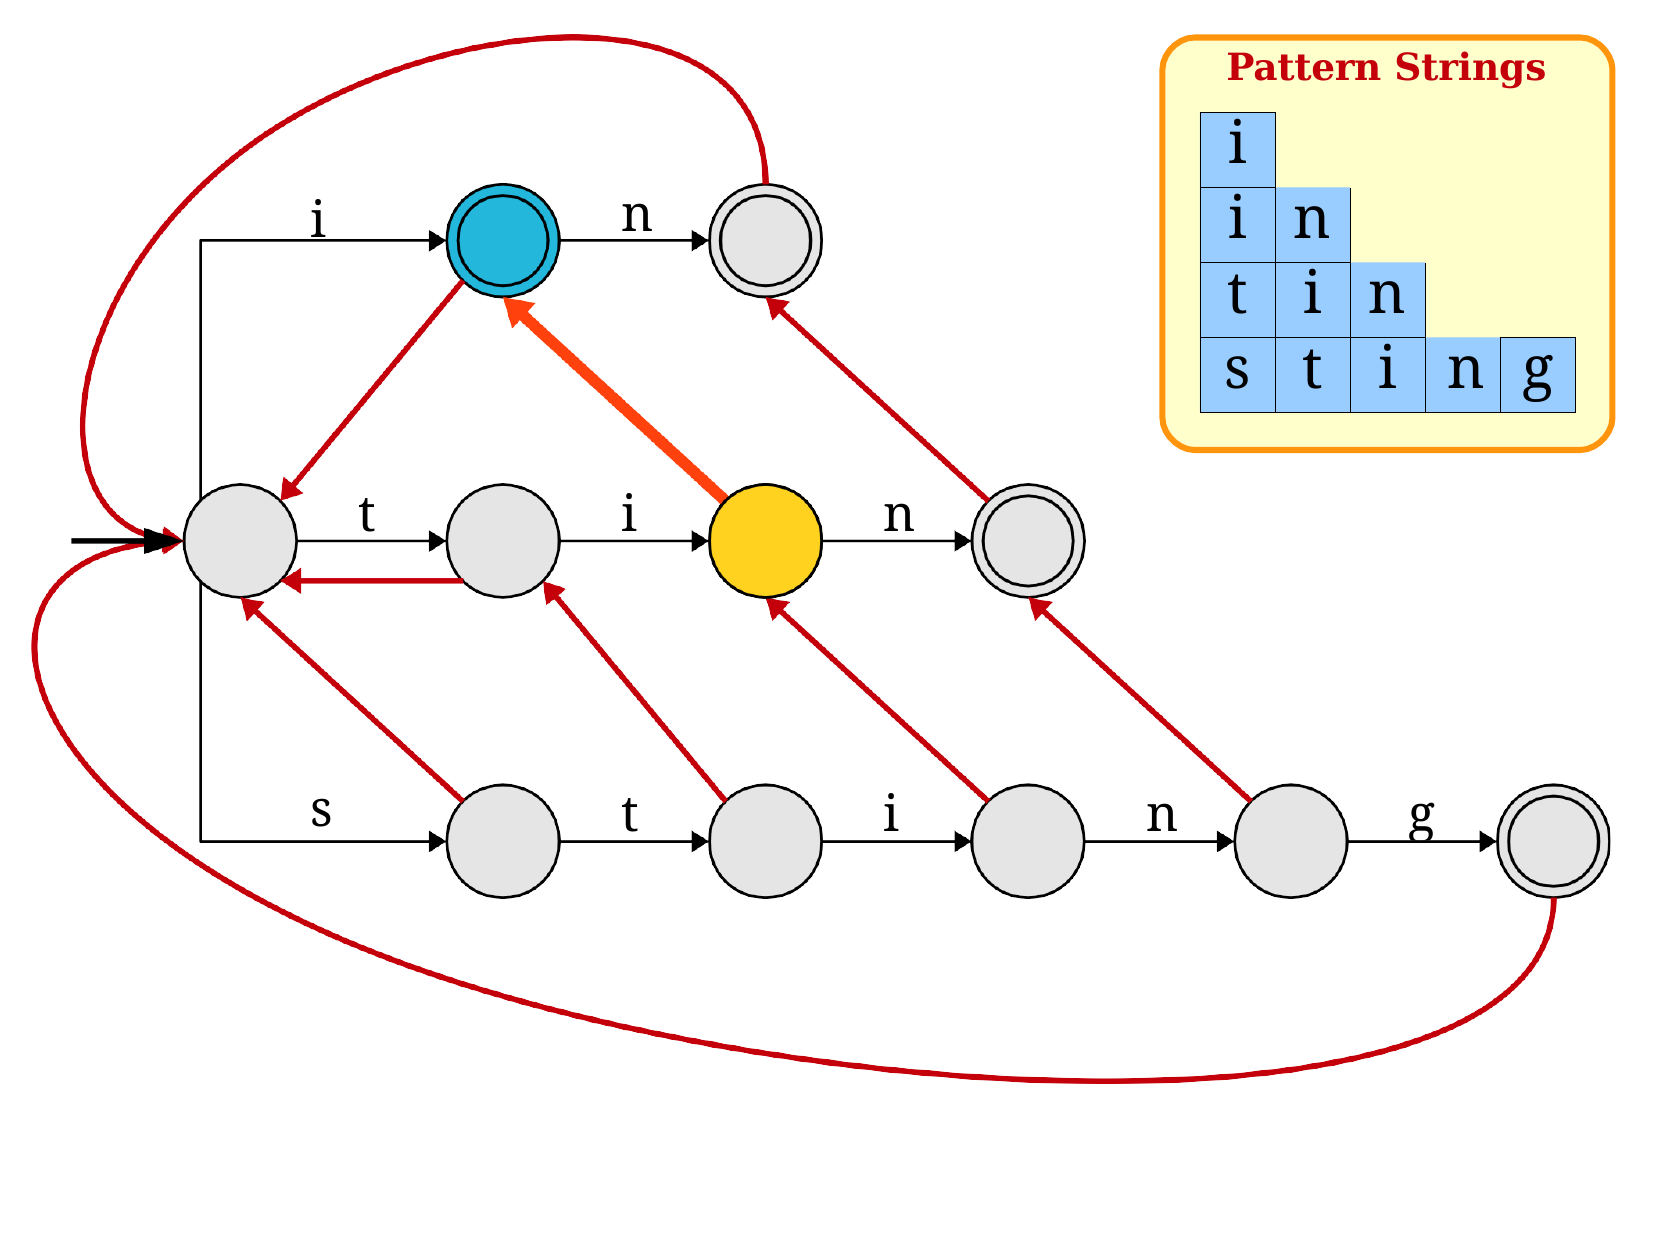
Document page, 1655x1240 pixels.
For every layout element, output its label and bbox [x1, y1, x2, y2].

text_box [31, 34, 1613, 1084]
